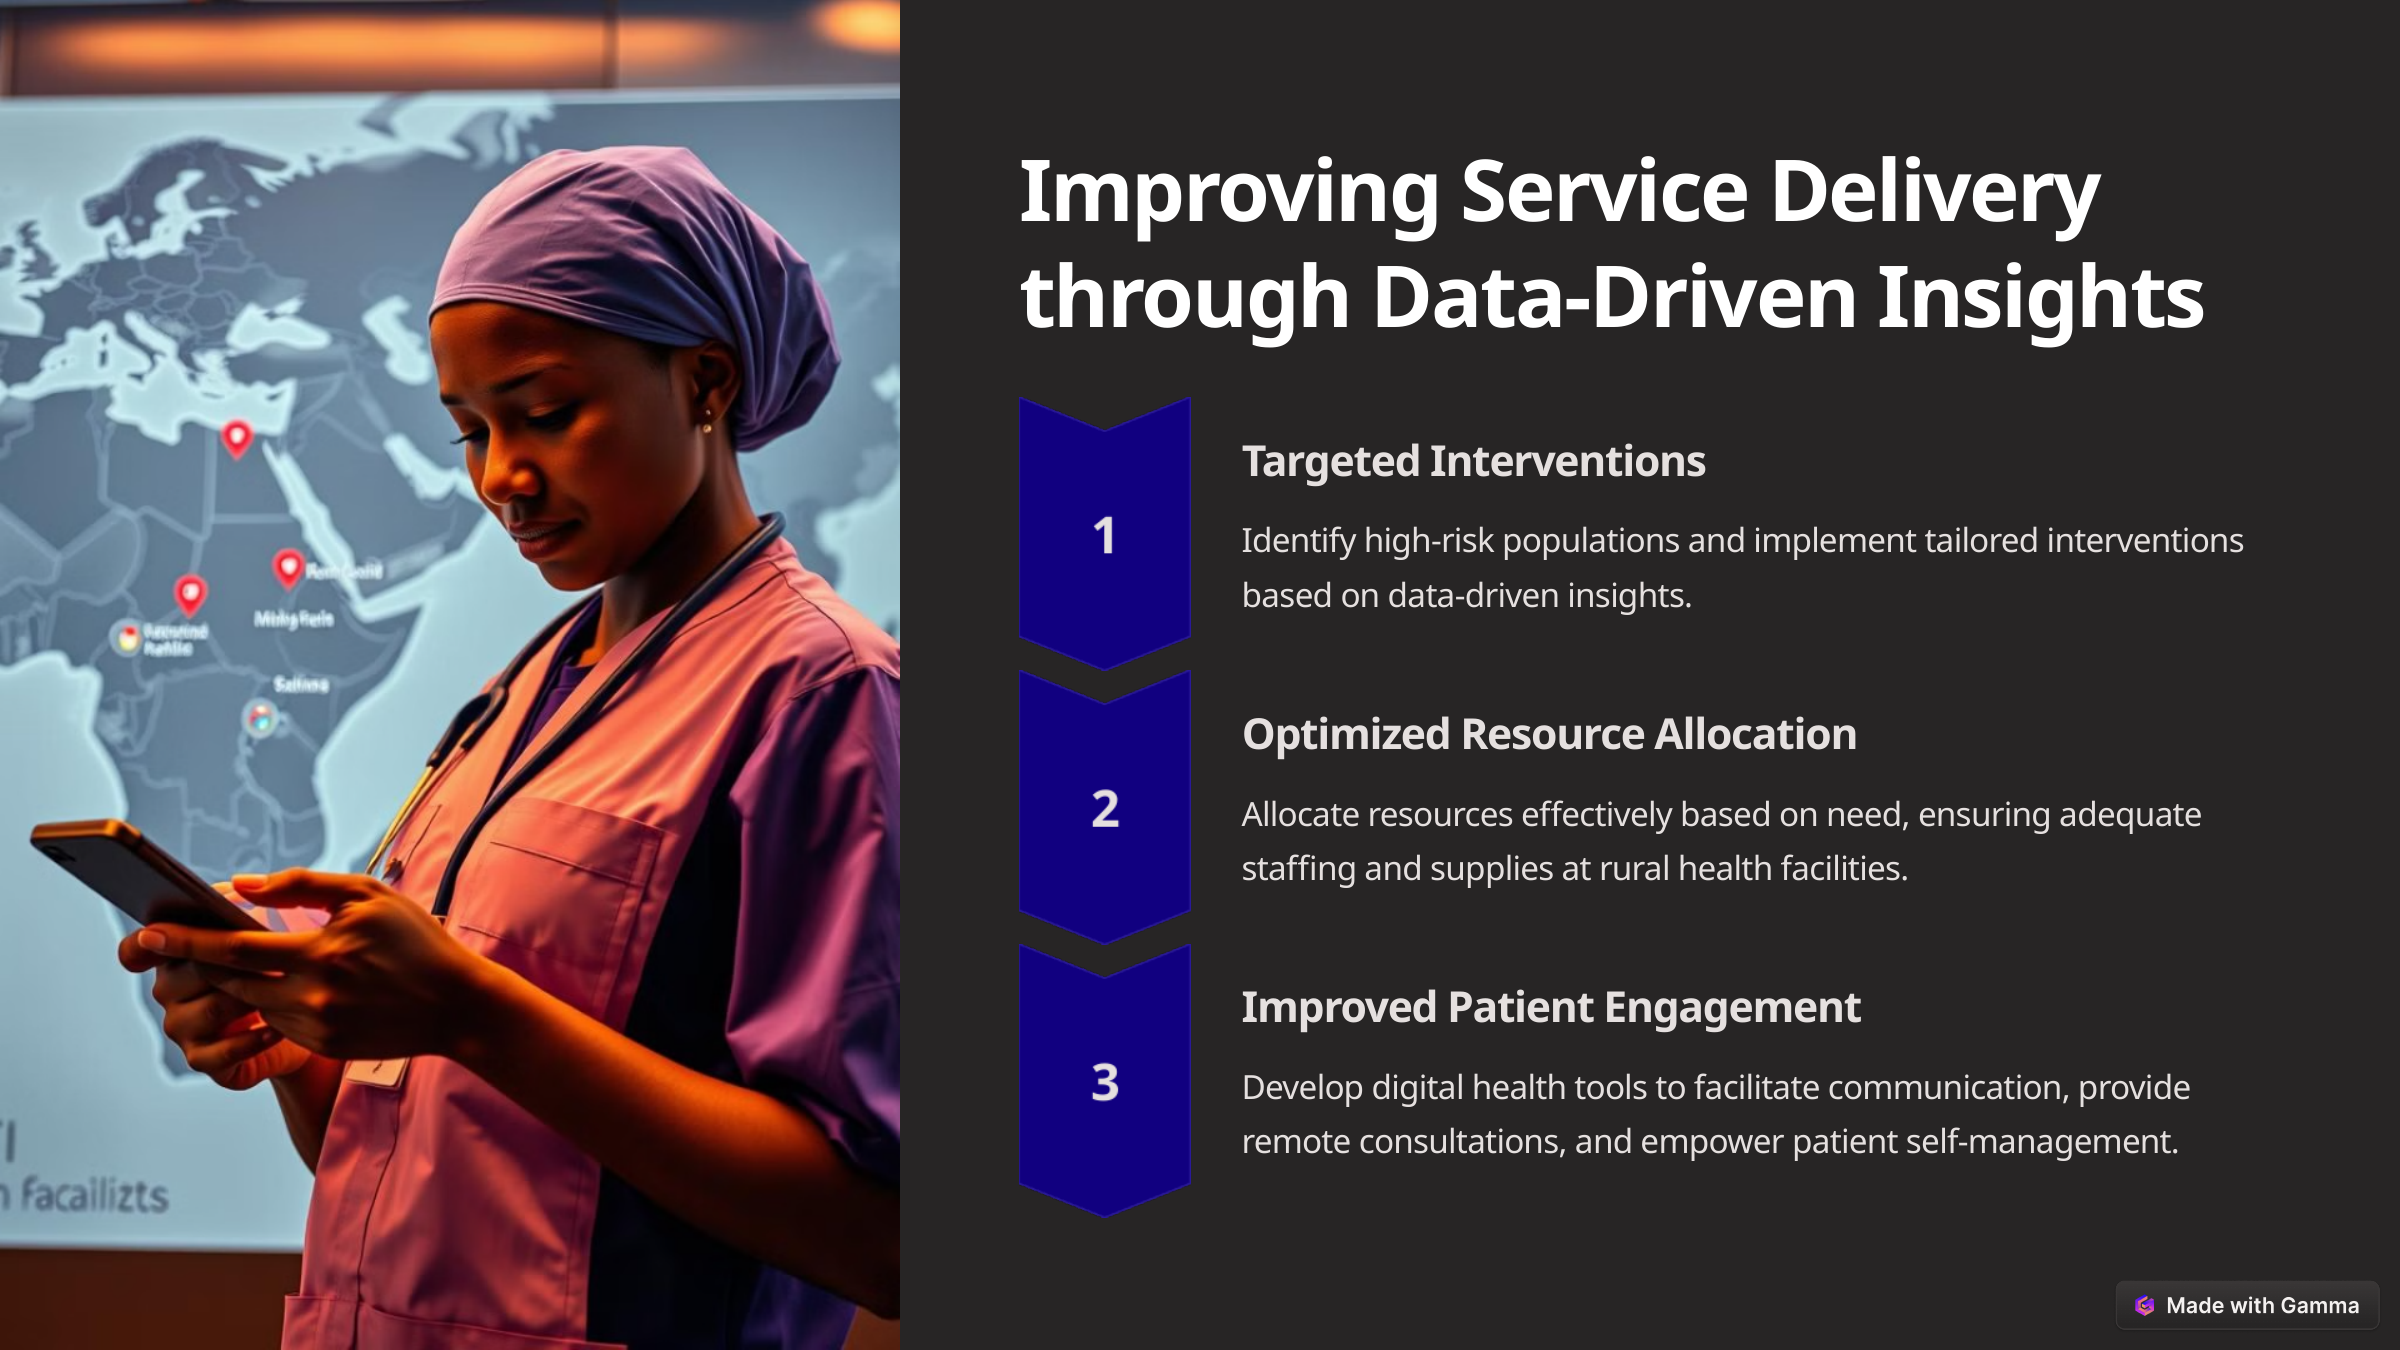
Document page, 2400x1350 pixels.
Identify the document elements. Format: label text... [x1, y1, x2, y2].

picture [0, 0, 900, 1350]
text_box Develop digital health tools to facilitate communication, provide remote consultations, and empower patient self-management. [1241, 1052, 2281, 1162]
text_box Improved Patient Engagement [1241, 978, 1835, 1032]
text_box Identify high-risk populations and implement tailored interventions based on data-driven insights. [1241, 505, 2281, 615]
text_box Allocate resources effectively based on need, ensuring adequate staffing and supplies at rural health facilities. [1241, 778, 2281, 889]
text_box Optimized Resource Allocation [1241, 704, 1847, 759]
text_box Targeted Interventions [1241, 431, 1689, 485]
text_box Improving Service Delivery through Data-Driven Insights [1019, 132, 2281, 346]
picture [1019, 397, 1191, 1218]
picture [2106, 1271, 2389, 1339]
